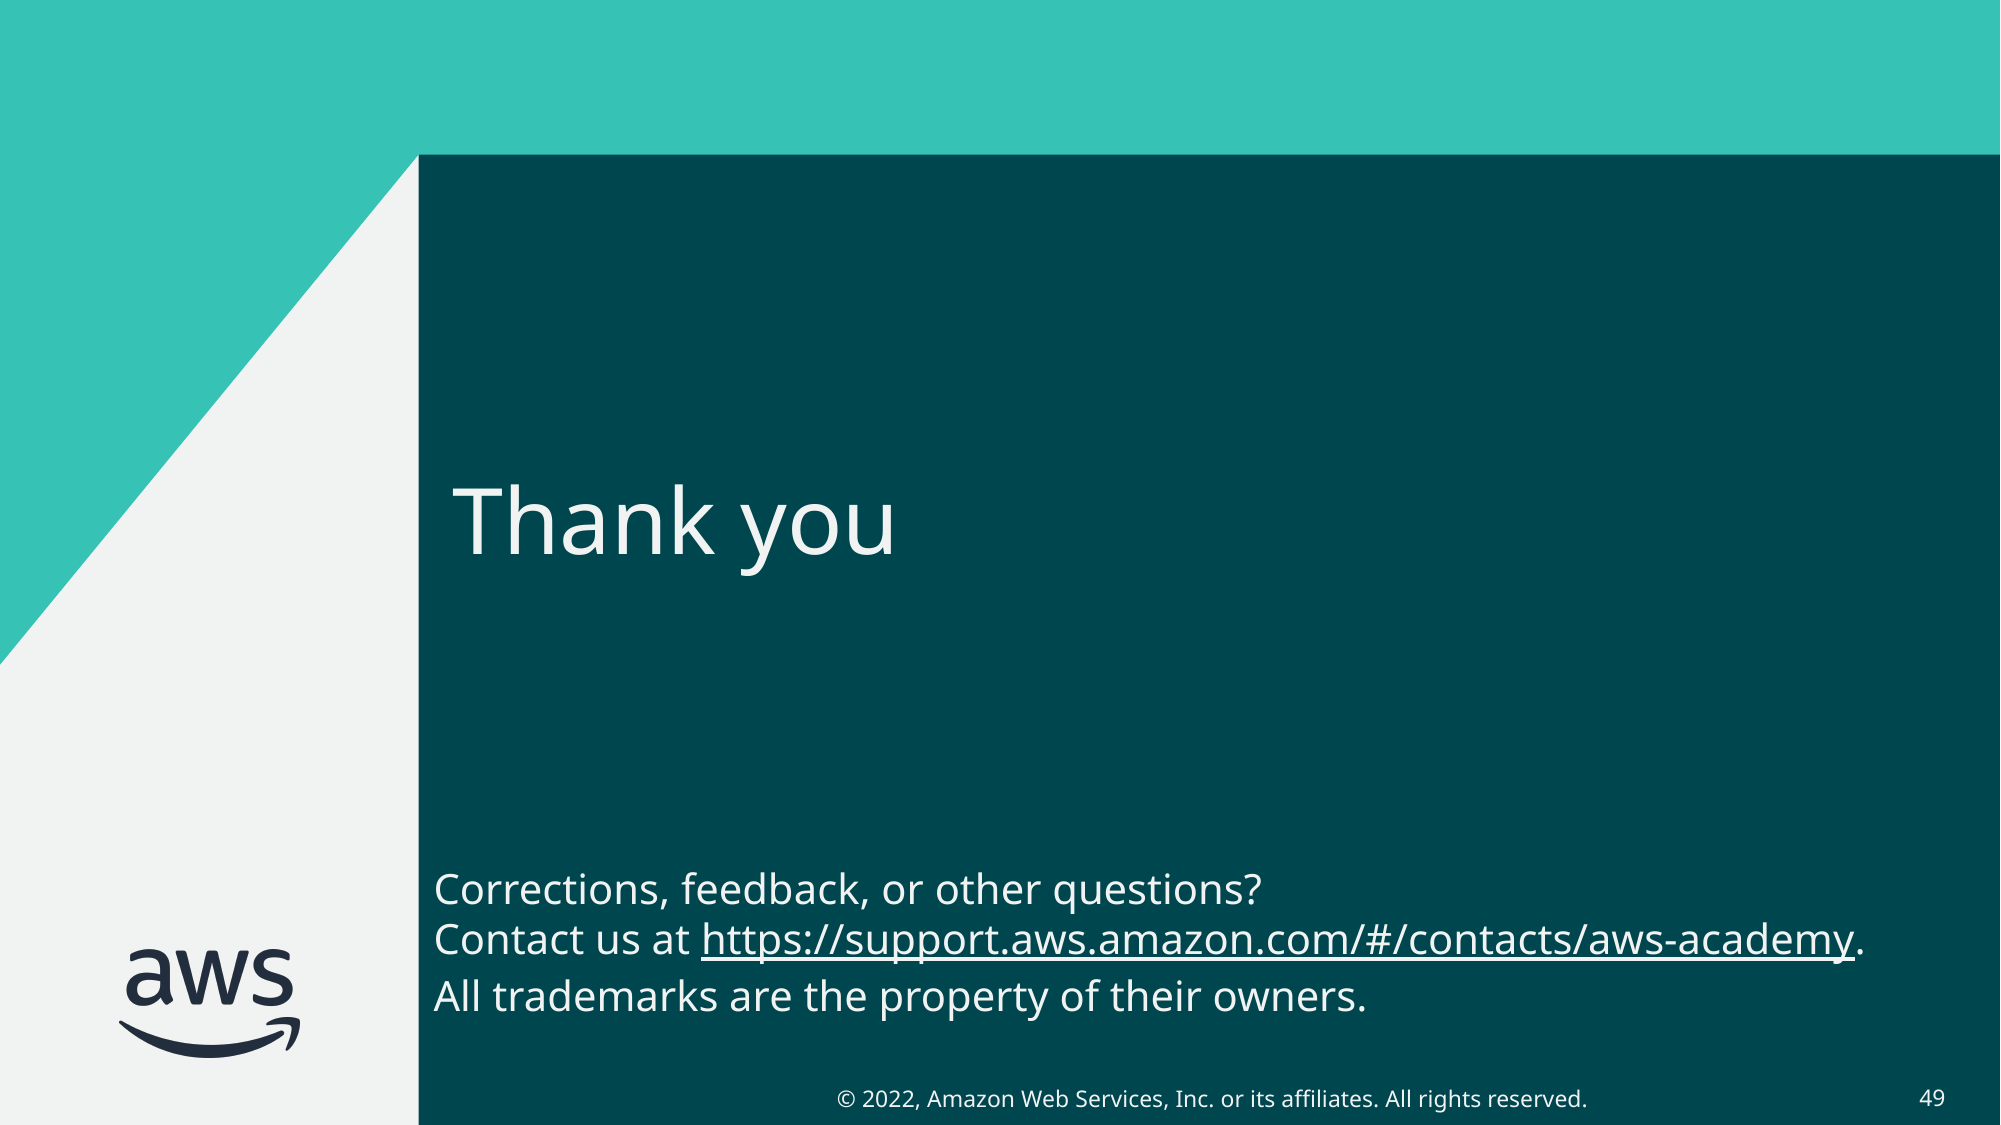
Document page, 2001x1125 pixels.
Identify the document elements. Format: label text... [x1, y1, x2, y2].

title Thank you [437, 186, 1970, 851]
picture [119, 949, 300, 1058]
slide_number 49 [1881, 1077, 1961, 1121]
list Corrections, feedback, or other questions? Contact us at https://support.aws.amazon.com/#/contacts/aws-academy. All trademarks are the property of their owners. [418, 855, 2000, 921]
